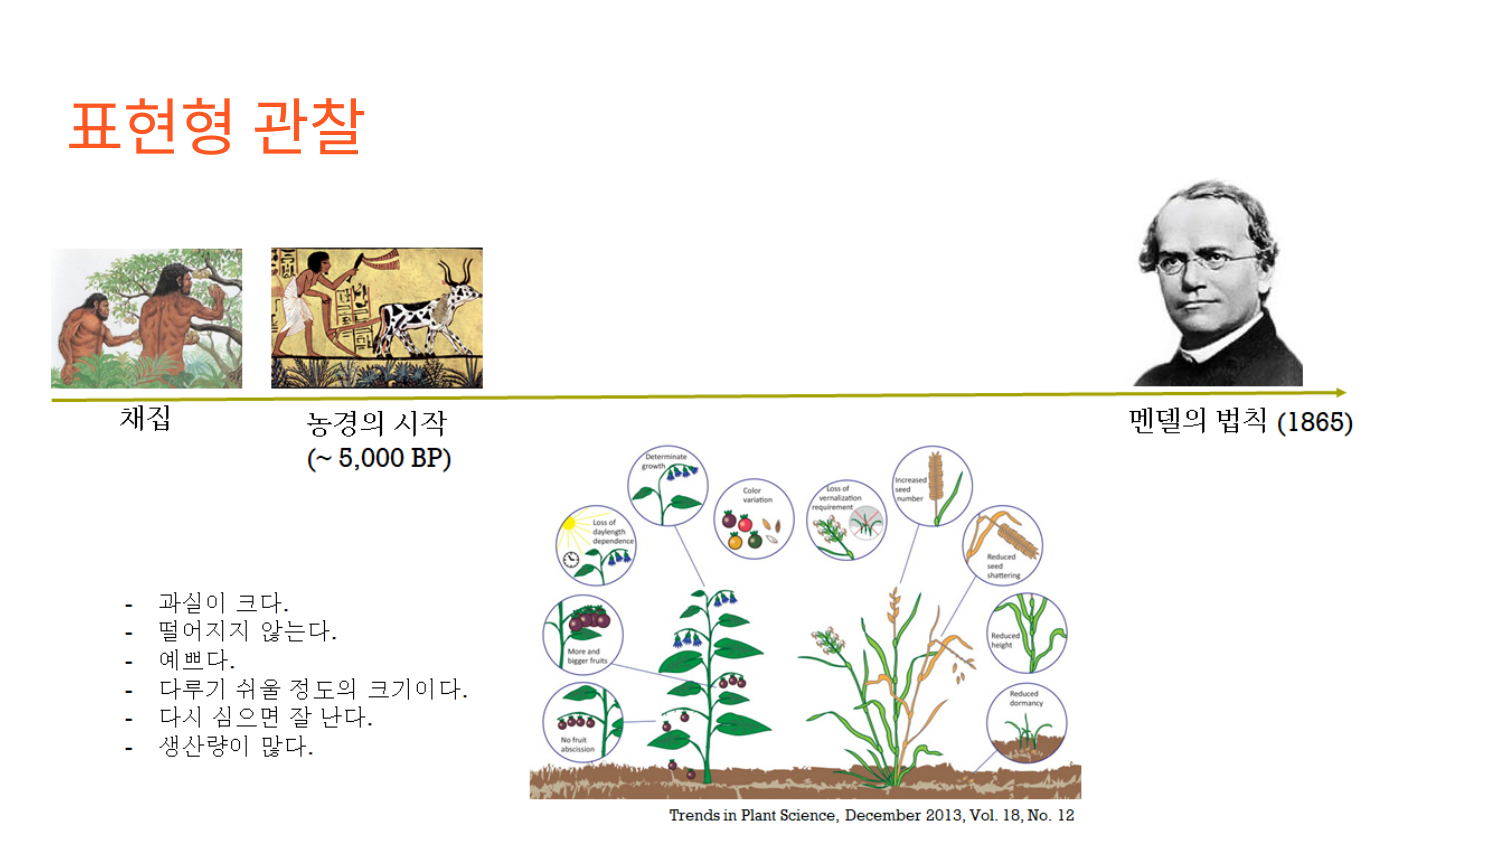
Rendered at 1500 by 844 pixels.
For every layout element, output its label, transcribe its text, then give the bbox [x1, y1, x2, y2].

picture [50, 176, 1379, 835]
title 표현형 관찰 [51, 72, 1449, 167]
